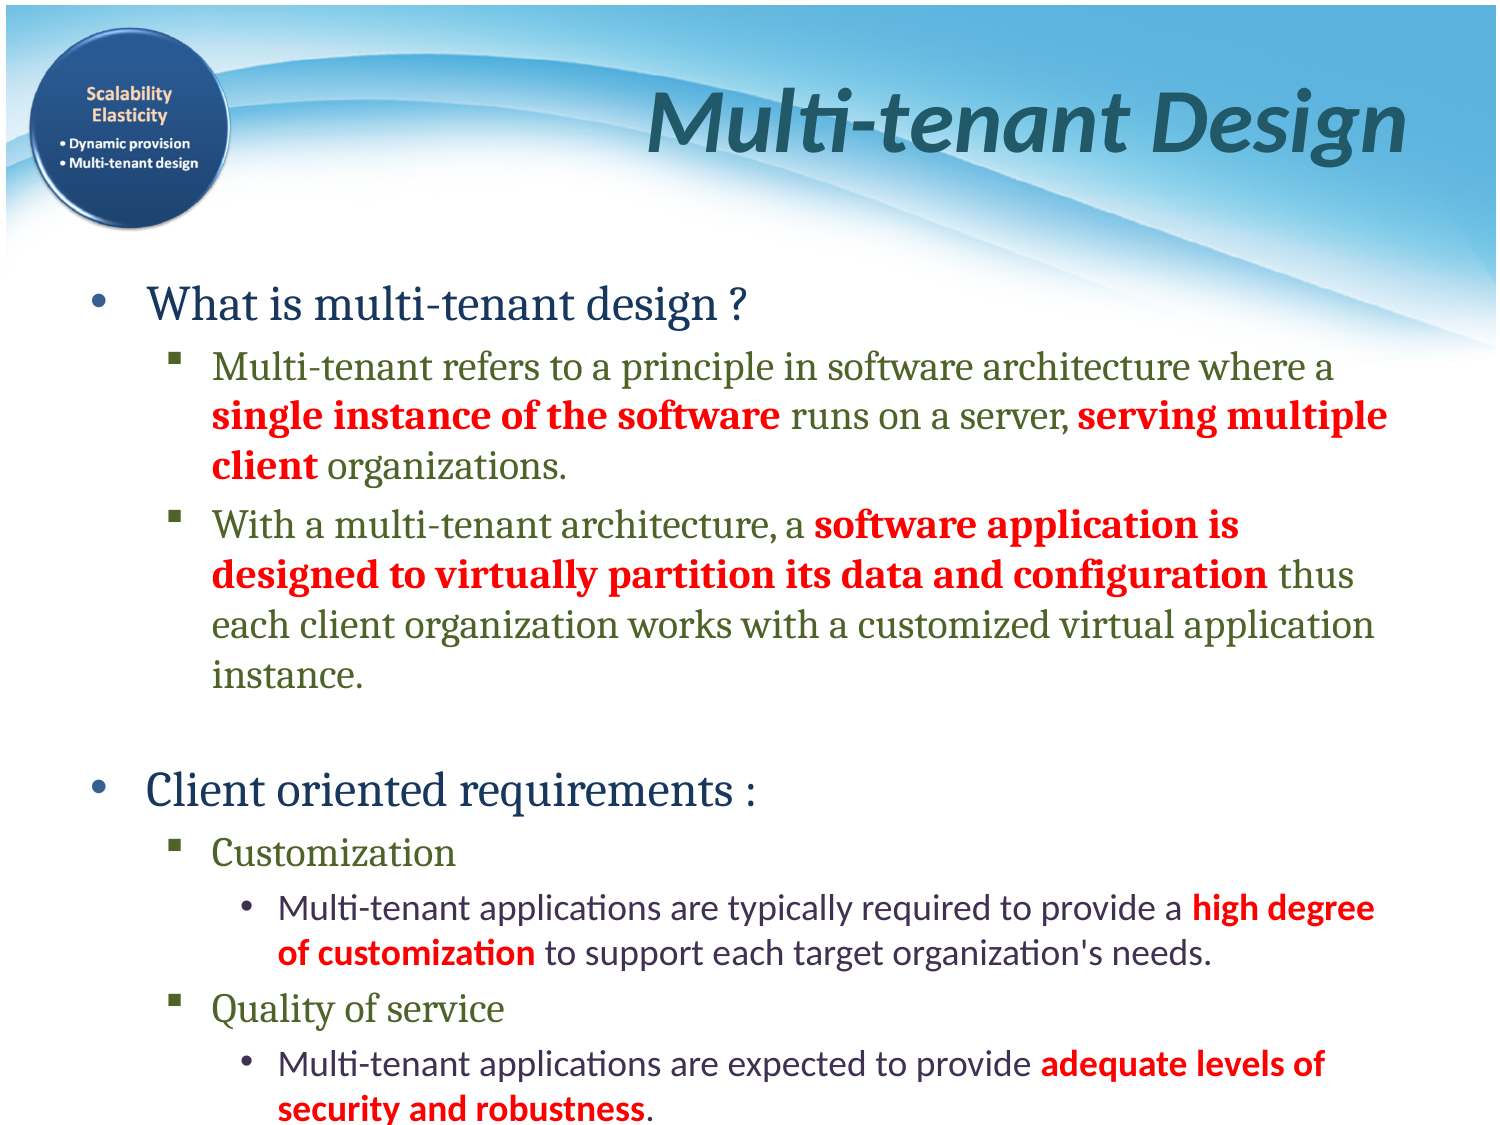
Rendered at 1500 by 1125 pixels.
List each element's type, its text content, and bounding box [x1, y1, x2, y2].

title Multi-tenant Design [240, 45, 1425, 188]
list What is multi-tenant design ? Multi-tenant refers to a principle in software architecture where a single instance of the software runs on a server, serving multiple client organizations. With a multi-tenant architecture, a software application is designed to virtually partition its data and configuration thus each client organization works with a customized virtual application instance. Client oriented requirements : Customization Multi-tenant applications are typically required to provide a high degree of customization to support each target organization's needs. Quality of service Multi-tenant applications are expected to provide adequate levels of security and robustness. [75, 262, 1425, 1100]
picture [0, 0, 1500, 1125]
